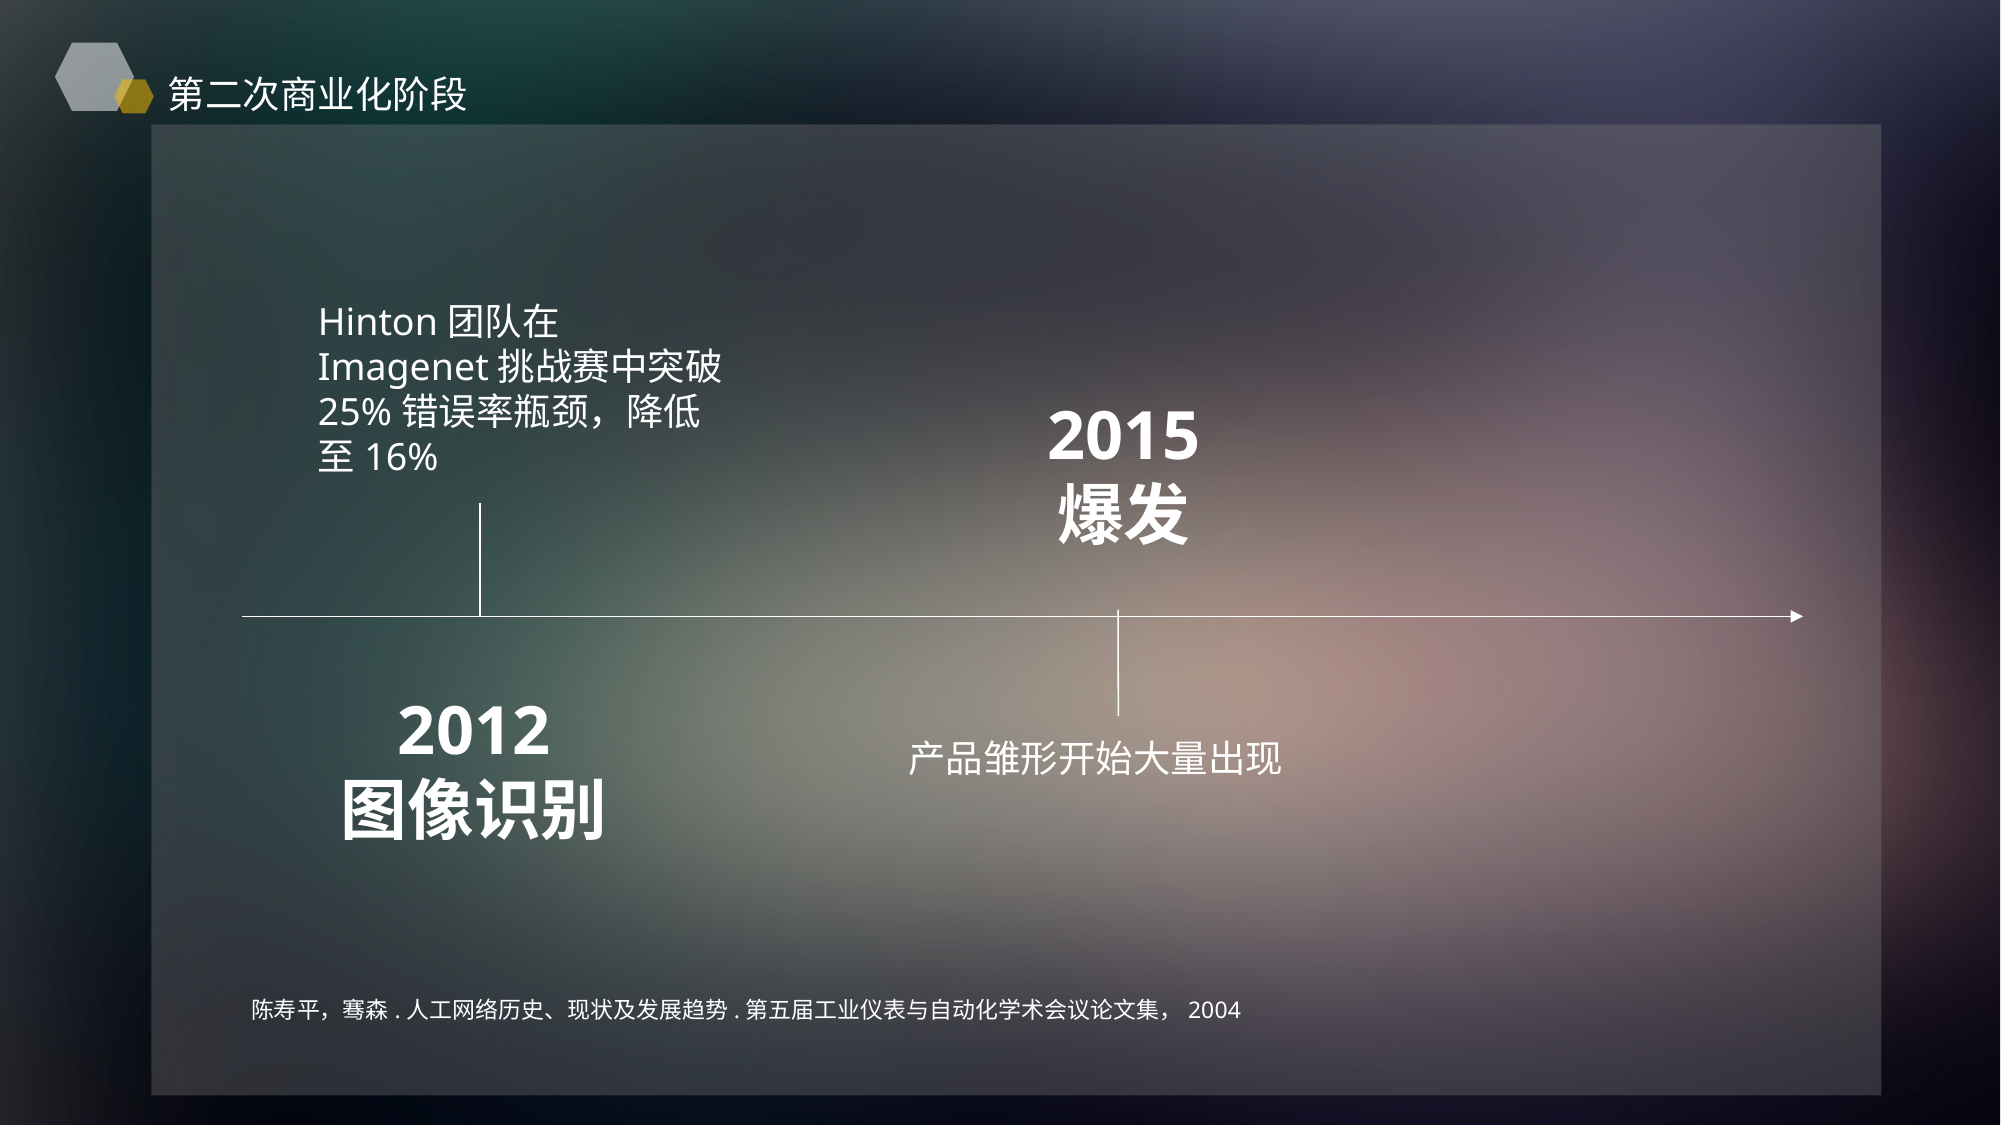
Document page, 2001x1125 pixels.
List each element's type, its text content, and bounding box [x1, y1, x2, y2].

text_box 第二次商业化阶段 [153, 63, 483, 124]
text_box 产品雏形开始大量出现 [893, 727, 1343, 788]
text_box 2015 爆发 [893, 385, 1355, 486]
text_box 陈寿平，骞森.人工网络历史、现状及发展趋势.第五届工业仪表与自动化学术会议论文集，2004 [236, 987, 1256, 1030]
text_box [151, 124, 1882, 1096]
text_box [114, 79, 153, 114]
text_box [54, 42, 135, 111]
picture [0, 0, 2001, 1125]
text_box Hinton团队在Imagenet挑战赛中突破25%错误率瓶颈，降低至16% [303, 290, 752, 486]
text_box 2012 图像识别 [244, 680, 705, 781]
